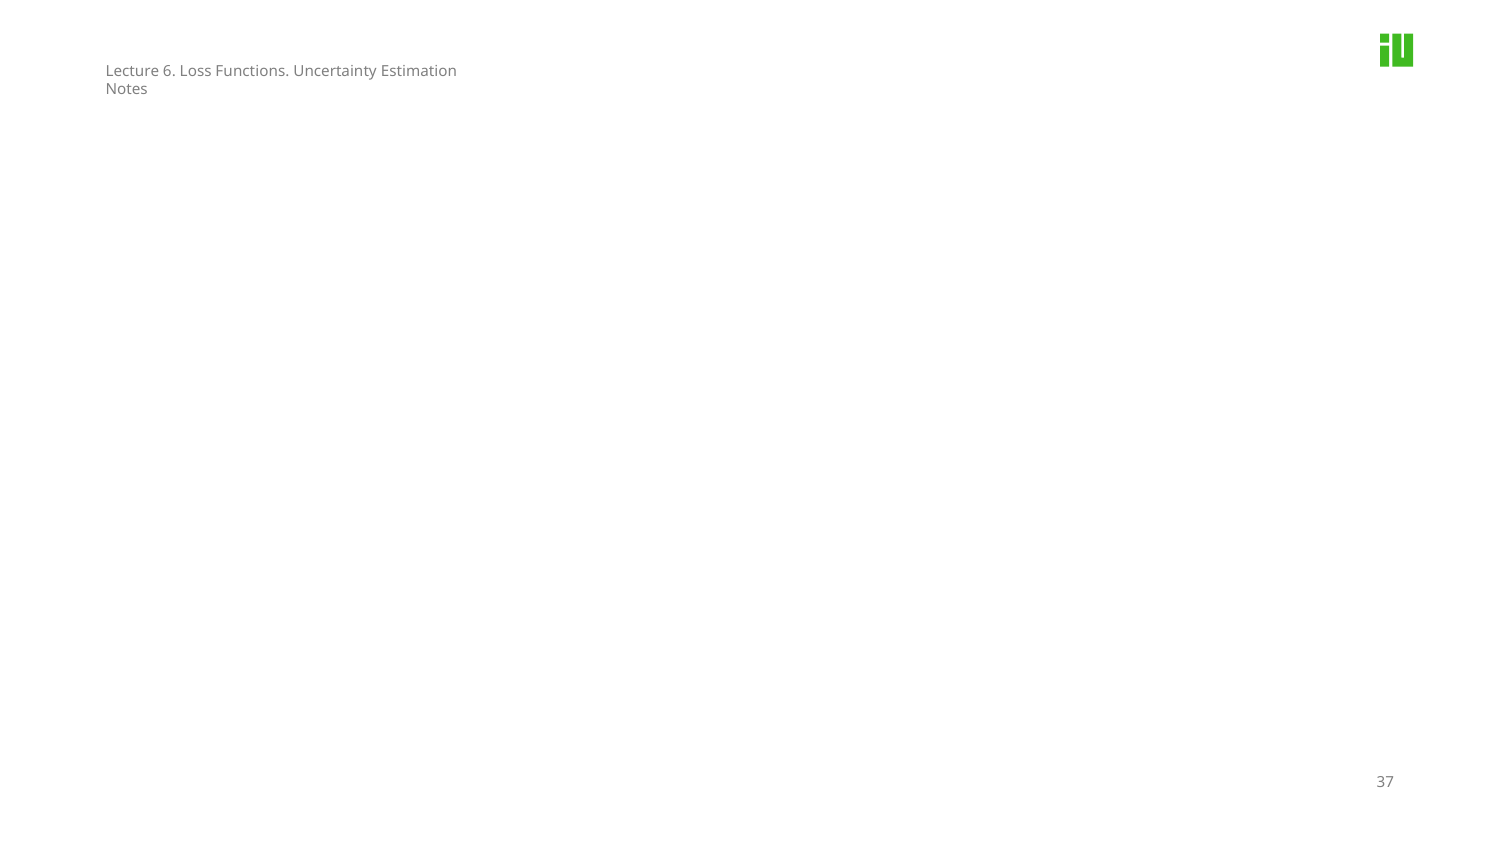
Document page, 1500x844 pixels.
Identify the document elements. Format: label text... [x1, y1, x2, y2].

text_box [1380, 33, 1414, 67]
text_box Lecture 6. Loss Functions. Uncertainty Estimation Notes [98, 57, 605, 102]
text_box 37 [1071, 759, 1410, 805]
